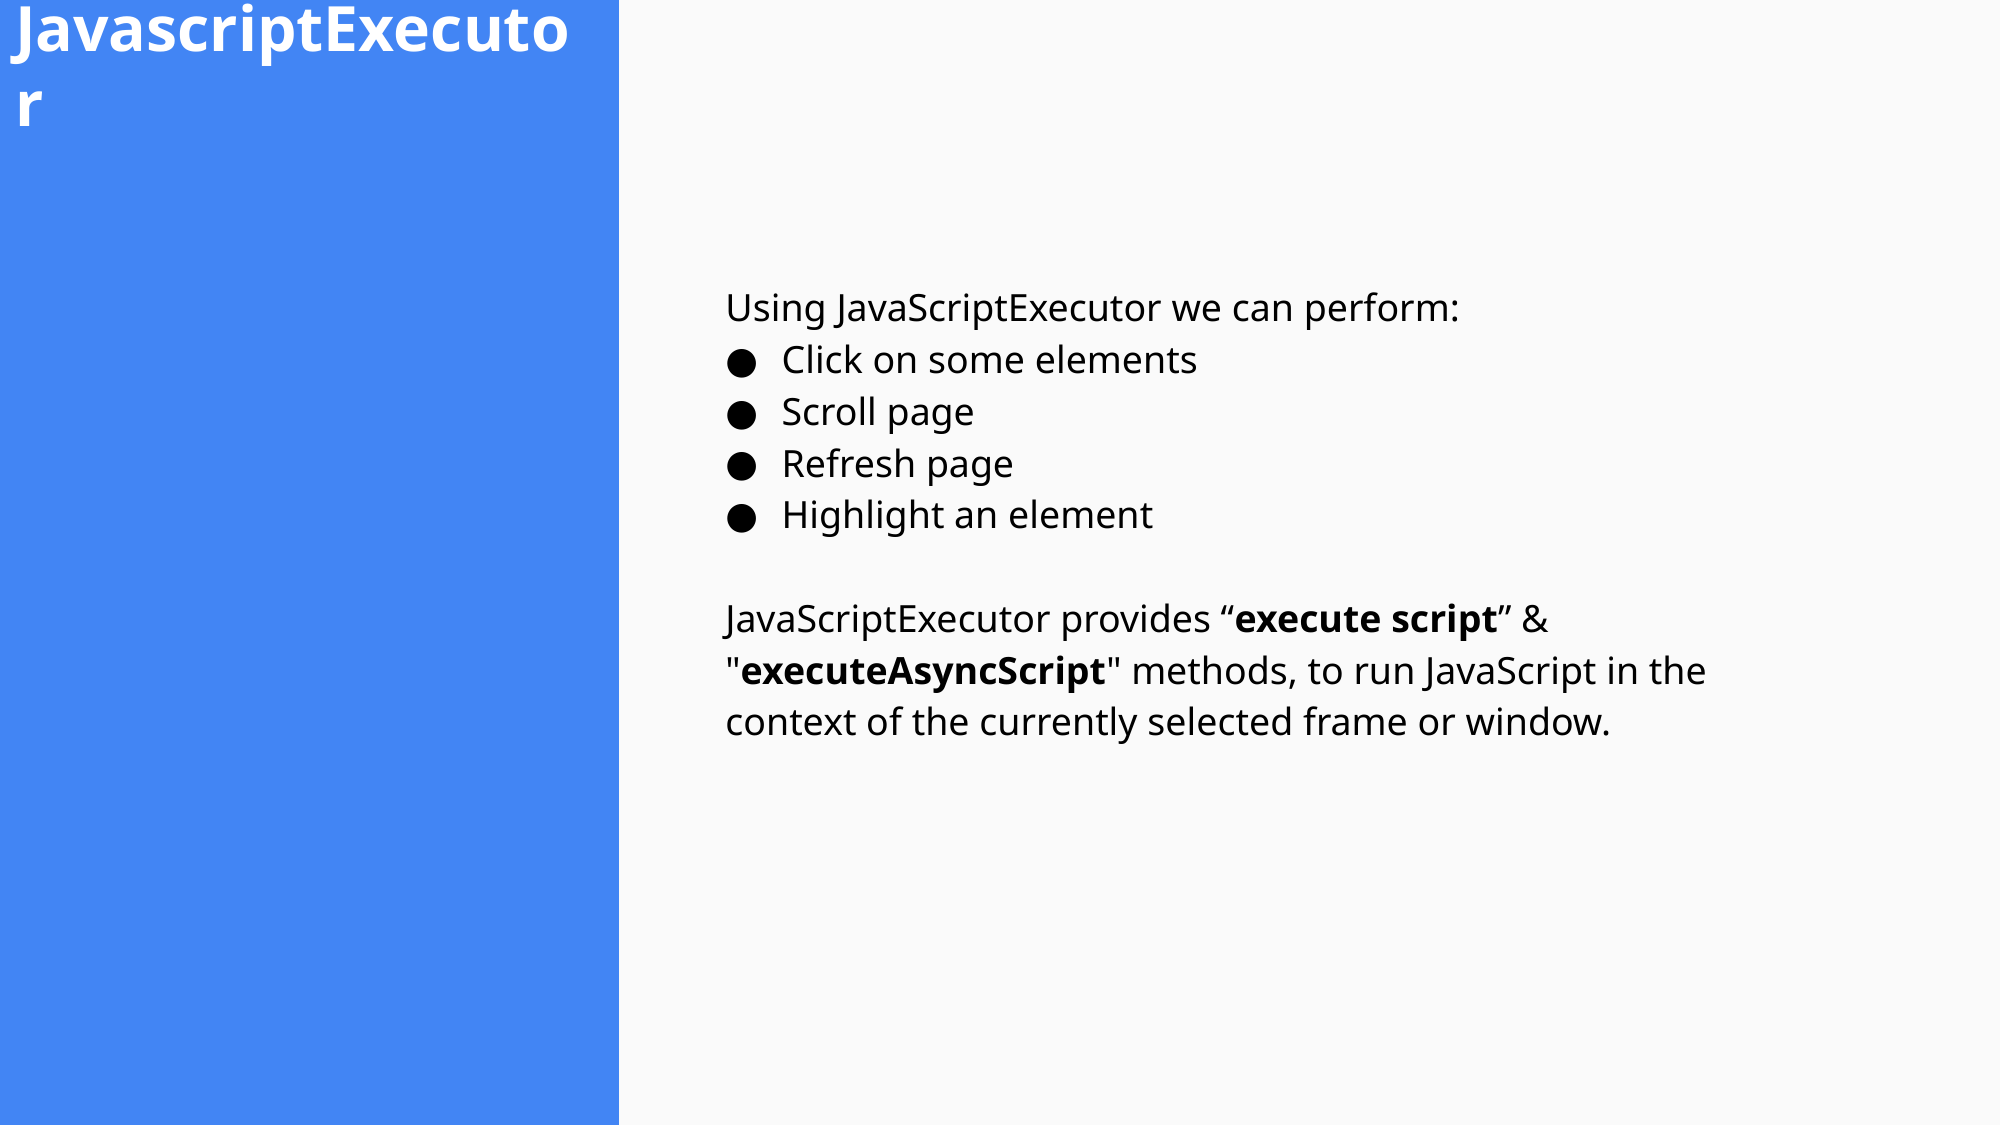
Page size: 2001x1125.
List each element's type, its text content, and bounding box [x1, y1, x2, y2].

text_box Using JavaScriptExecutor we can perform: Click on some elements Scroll page Refresh page Highlight an element JavaScriptExecutor provides “execute script” & "executeAsyncScript" methods, to run JavaScript in the context of the currently selected frame or window. [691, 58, 1853, 963]
title JavascriptExecutor [0, 25, 603, 155]
